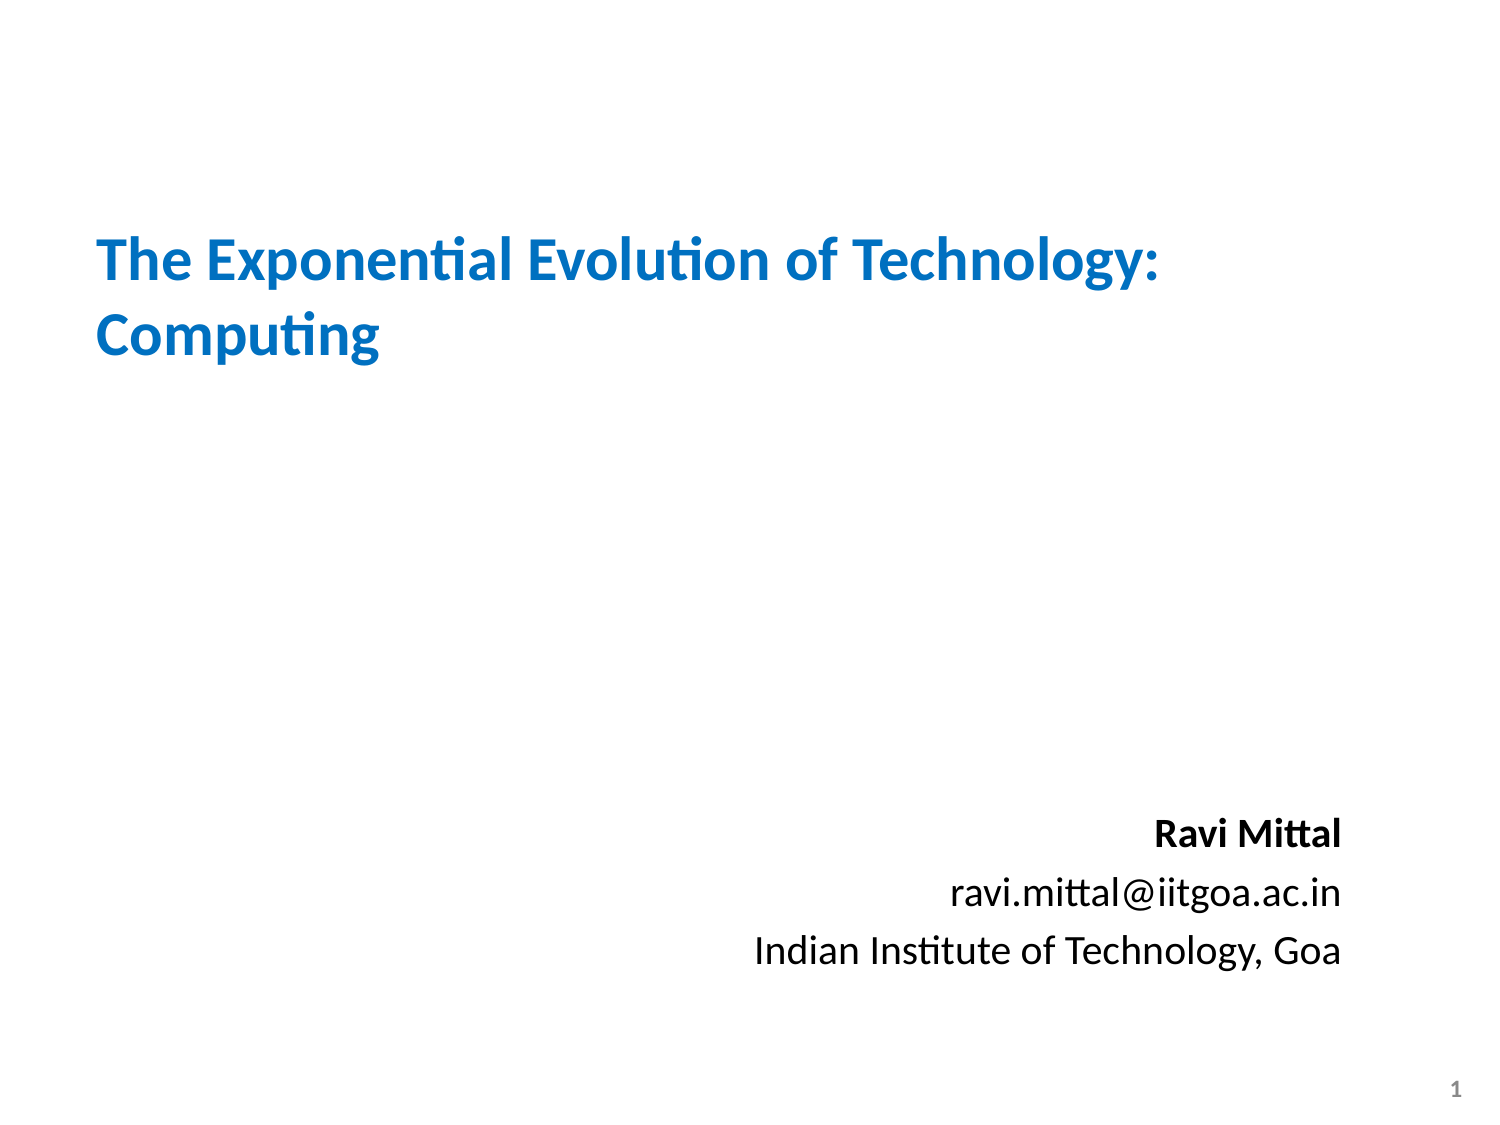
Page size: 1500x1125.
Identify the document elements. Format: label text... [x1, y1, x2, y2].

subtitle Ravi Mittal ravi.mittal@iitgoa.ac.in Indian Institute of Technology, Goa [97, 798, 1357, 1087]
title The Exponential Evolution of Technology: Computing [81, 172, 1357, 414]
